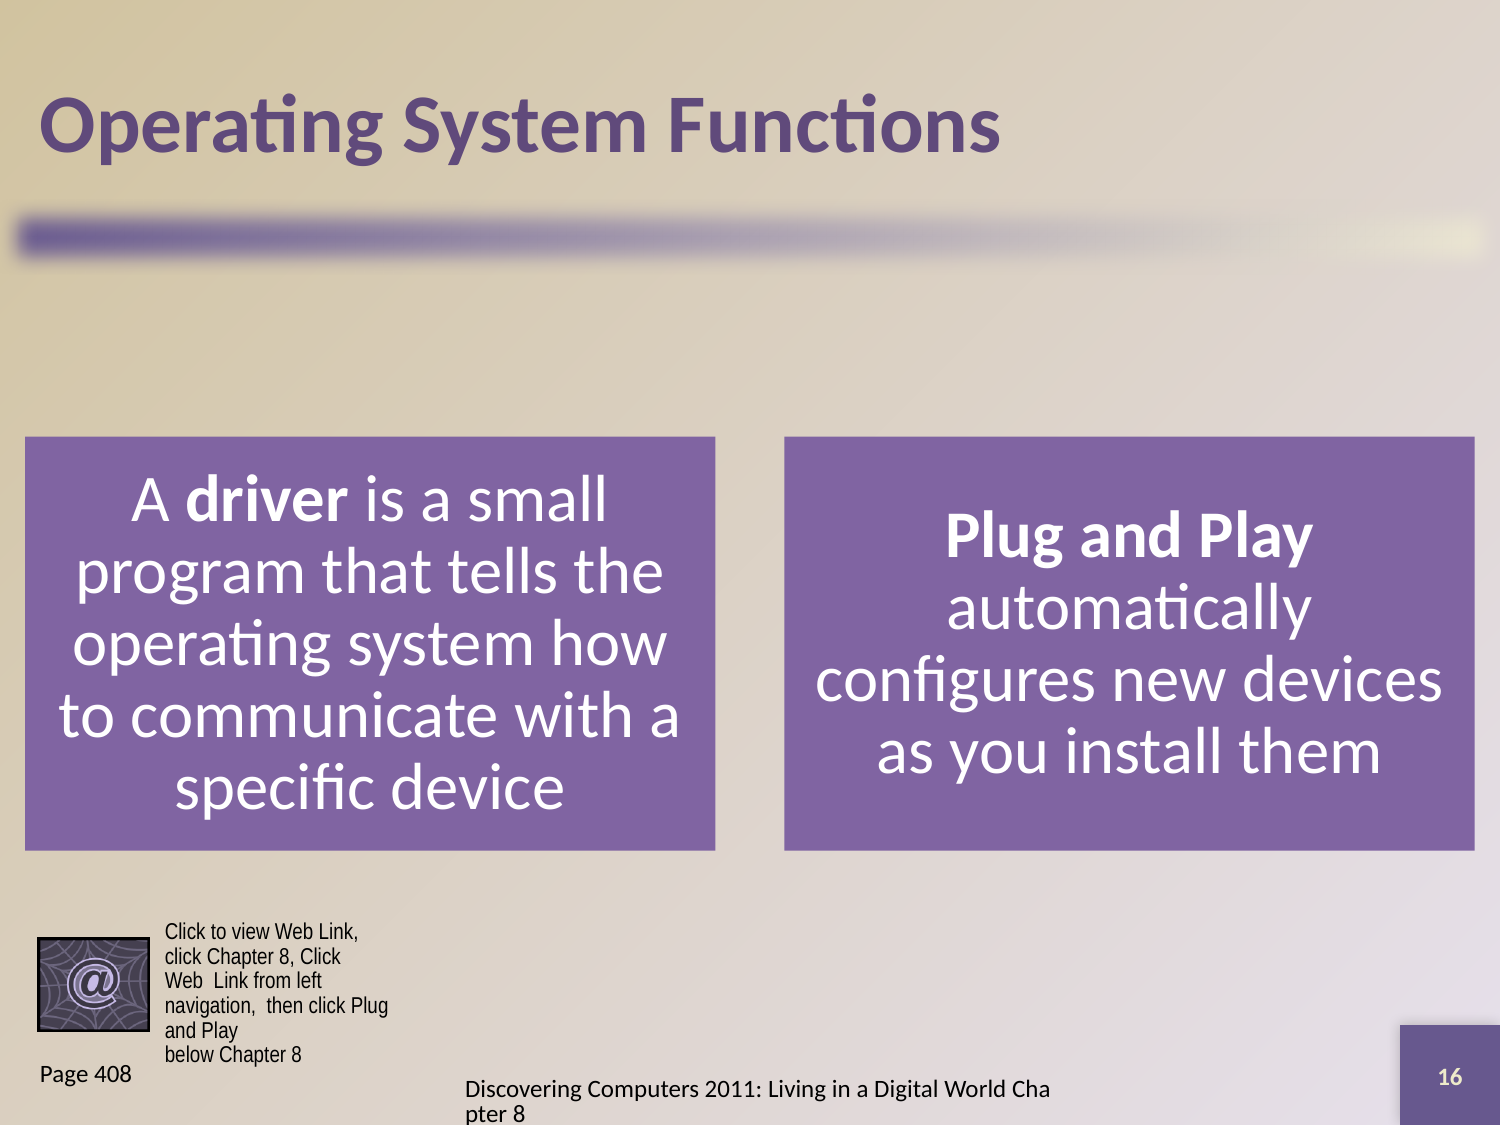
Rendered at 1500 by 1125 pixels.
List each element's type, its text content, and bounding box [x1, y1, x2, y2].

slide_number 16 [1400, 1025, 1500, 1125]
title Operating System Functions [24, 24, 1475, 213]
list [24, 262, 1476, 1026]
list Page 408 [24, 1050, 300, 1125]
footer Discovering Computers 2011: Living in a Digital World Chapter 8 [450, 1050, 1075, 1125]
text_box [37, 912, 438, 1053]
